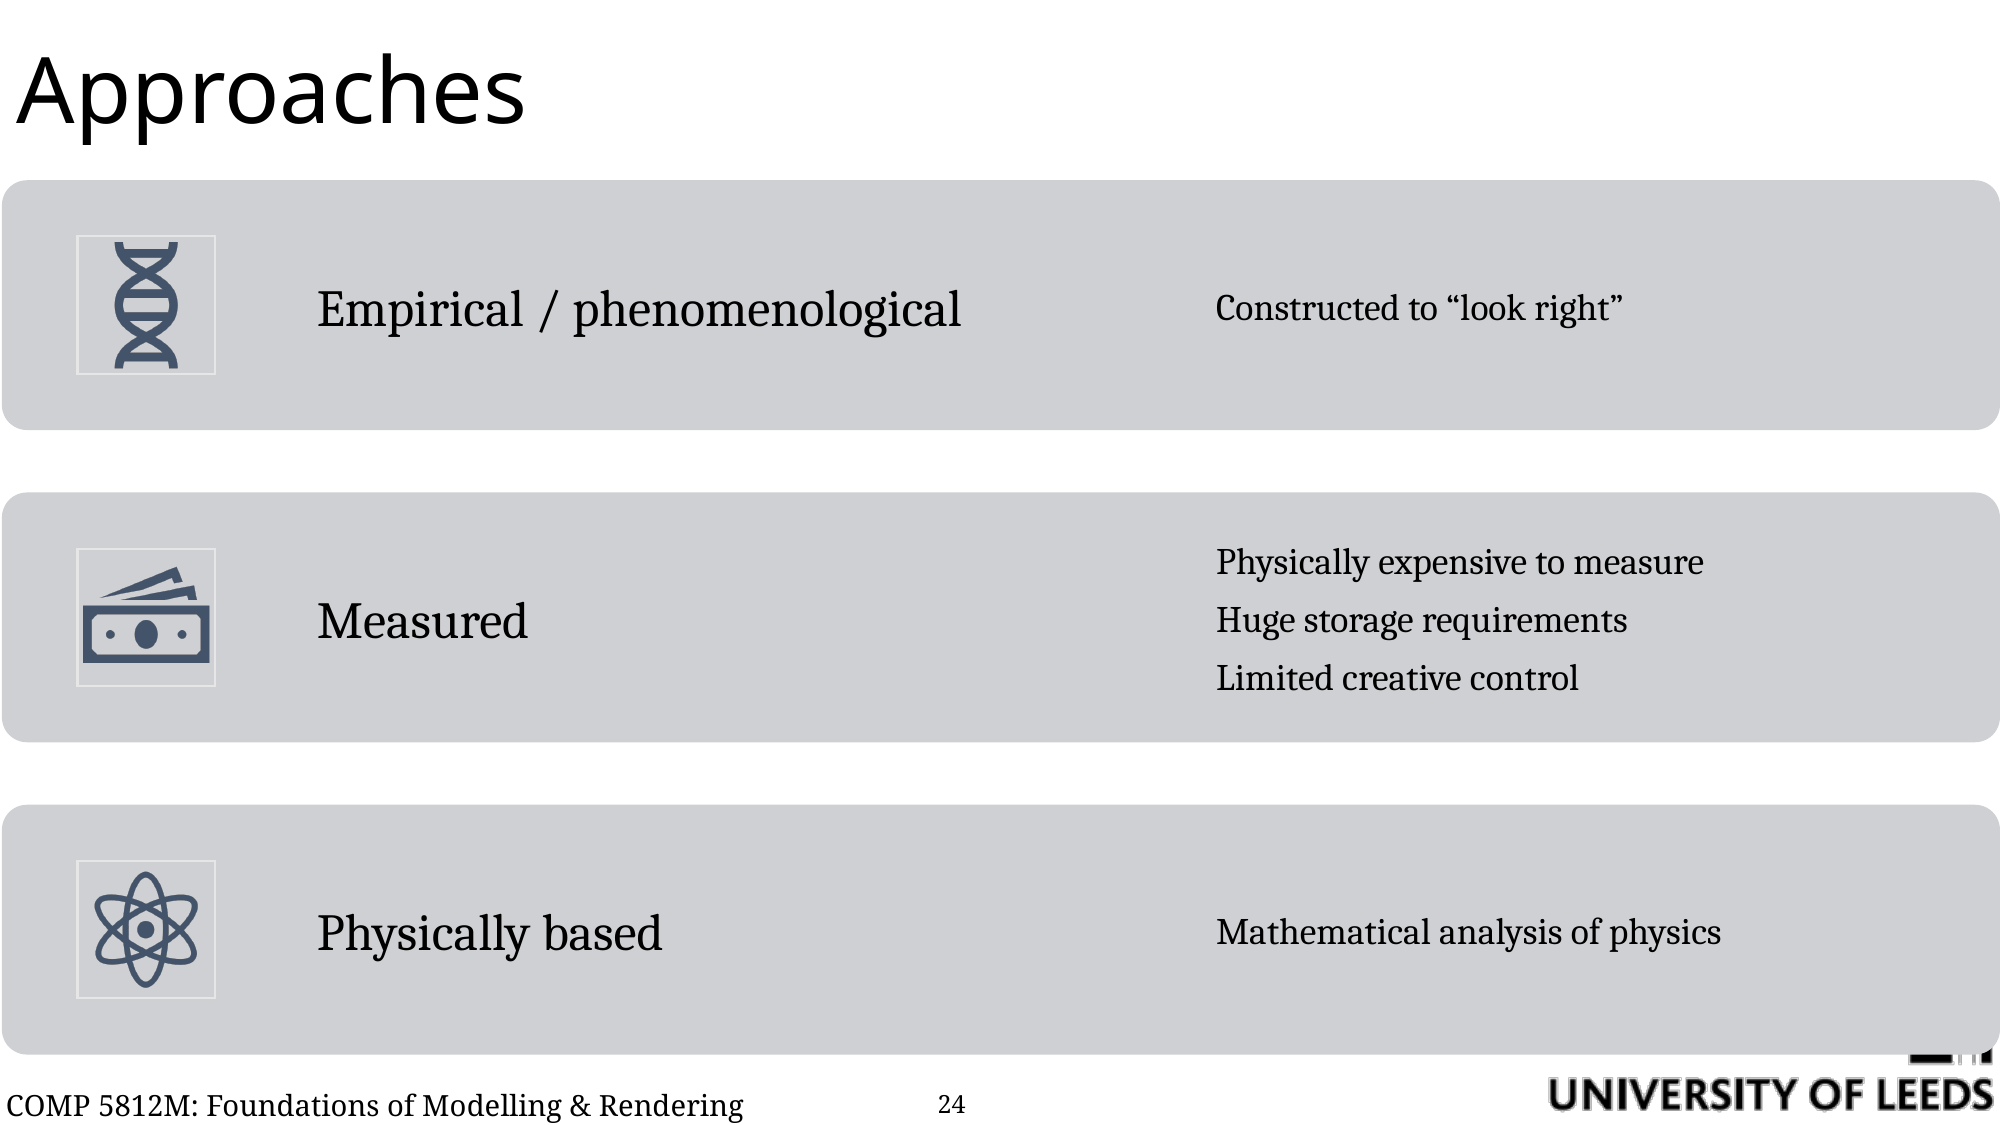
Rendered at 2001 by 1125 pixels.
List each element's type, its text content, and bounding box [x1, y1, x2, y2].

picture [1543, 1055, 2000, 1125]
title Approaches [1, 5, 2000, 180]
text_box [1, 180, 2000, 1055]
